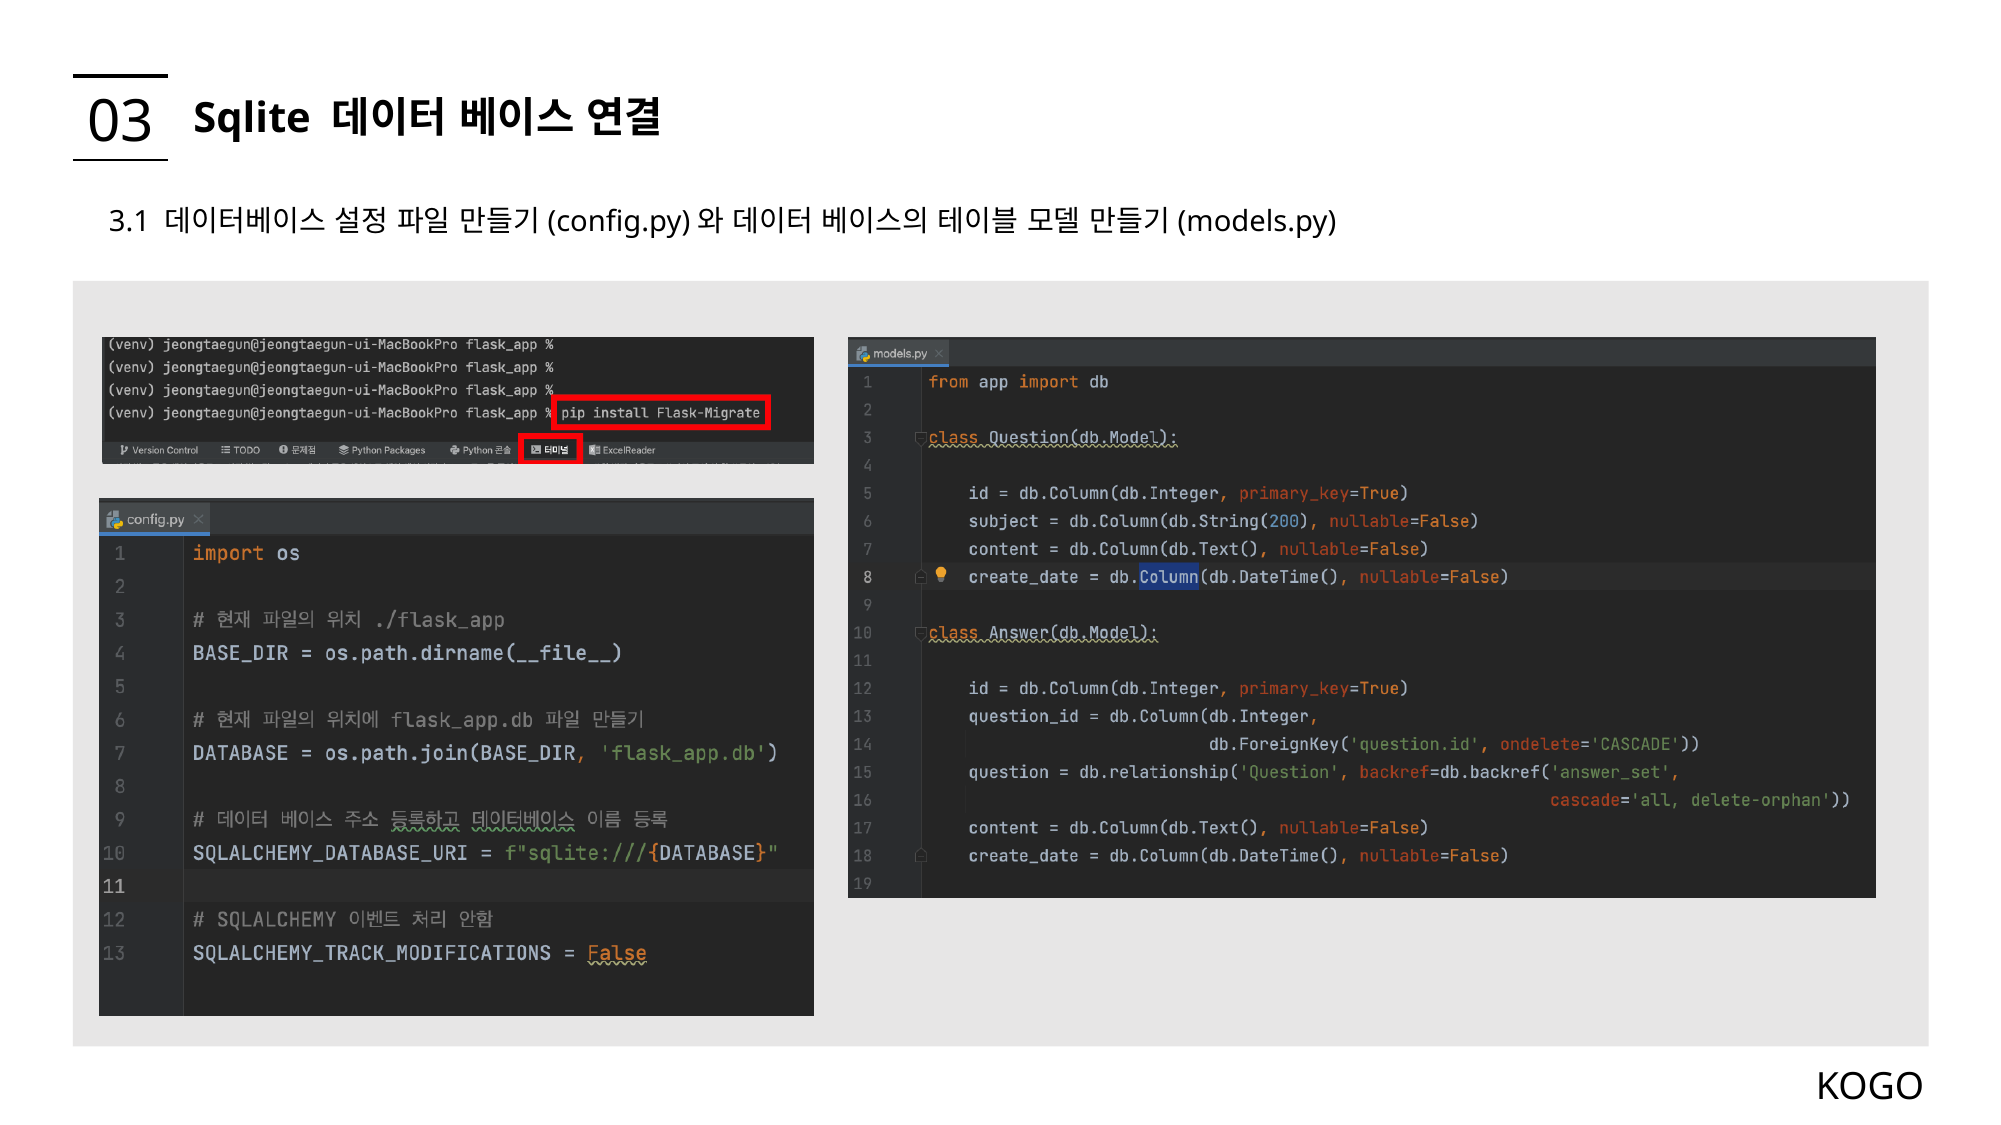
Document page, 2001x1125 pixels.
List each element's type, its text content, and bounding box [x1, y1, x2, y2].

text_box [72, 280, 1930, 1047]
text_box Sqlite 데이터 베이스 연결 [178, 78, 896, 161]
picture [848, 337, 1876, 898]
text_box 3.1 데이터베이스 설정 파일 만들기(config.py)와 데이터 베이스의 테이블 모델 만들기(models.py) [94, 195, 1352, 246]
picture [99, 498, 814, 1016]
text_box 03 [72, 76, 169, 160]
picture [102, 337, 814, 464]
